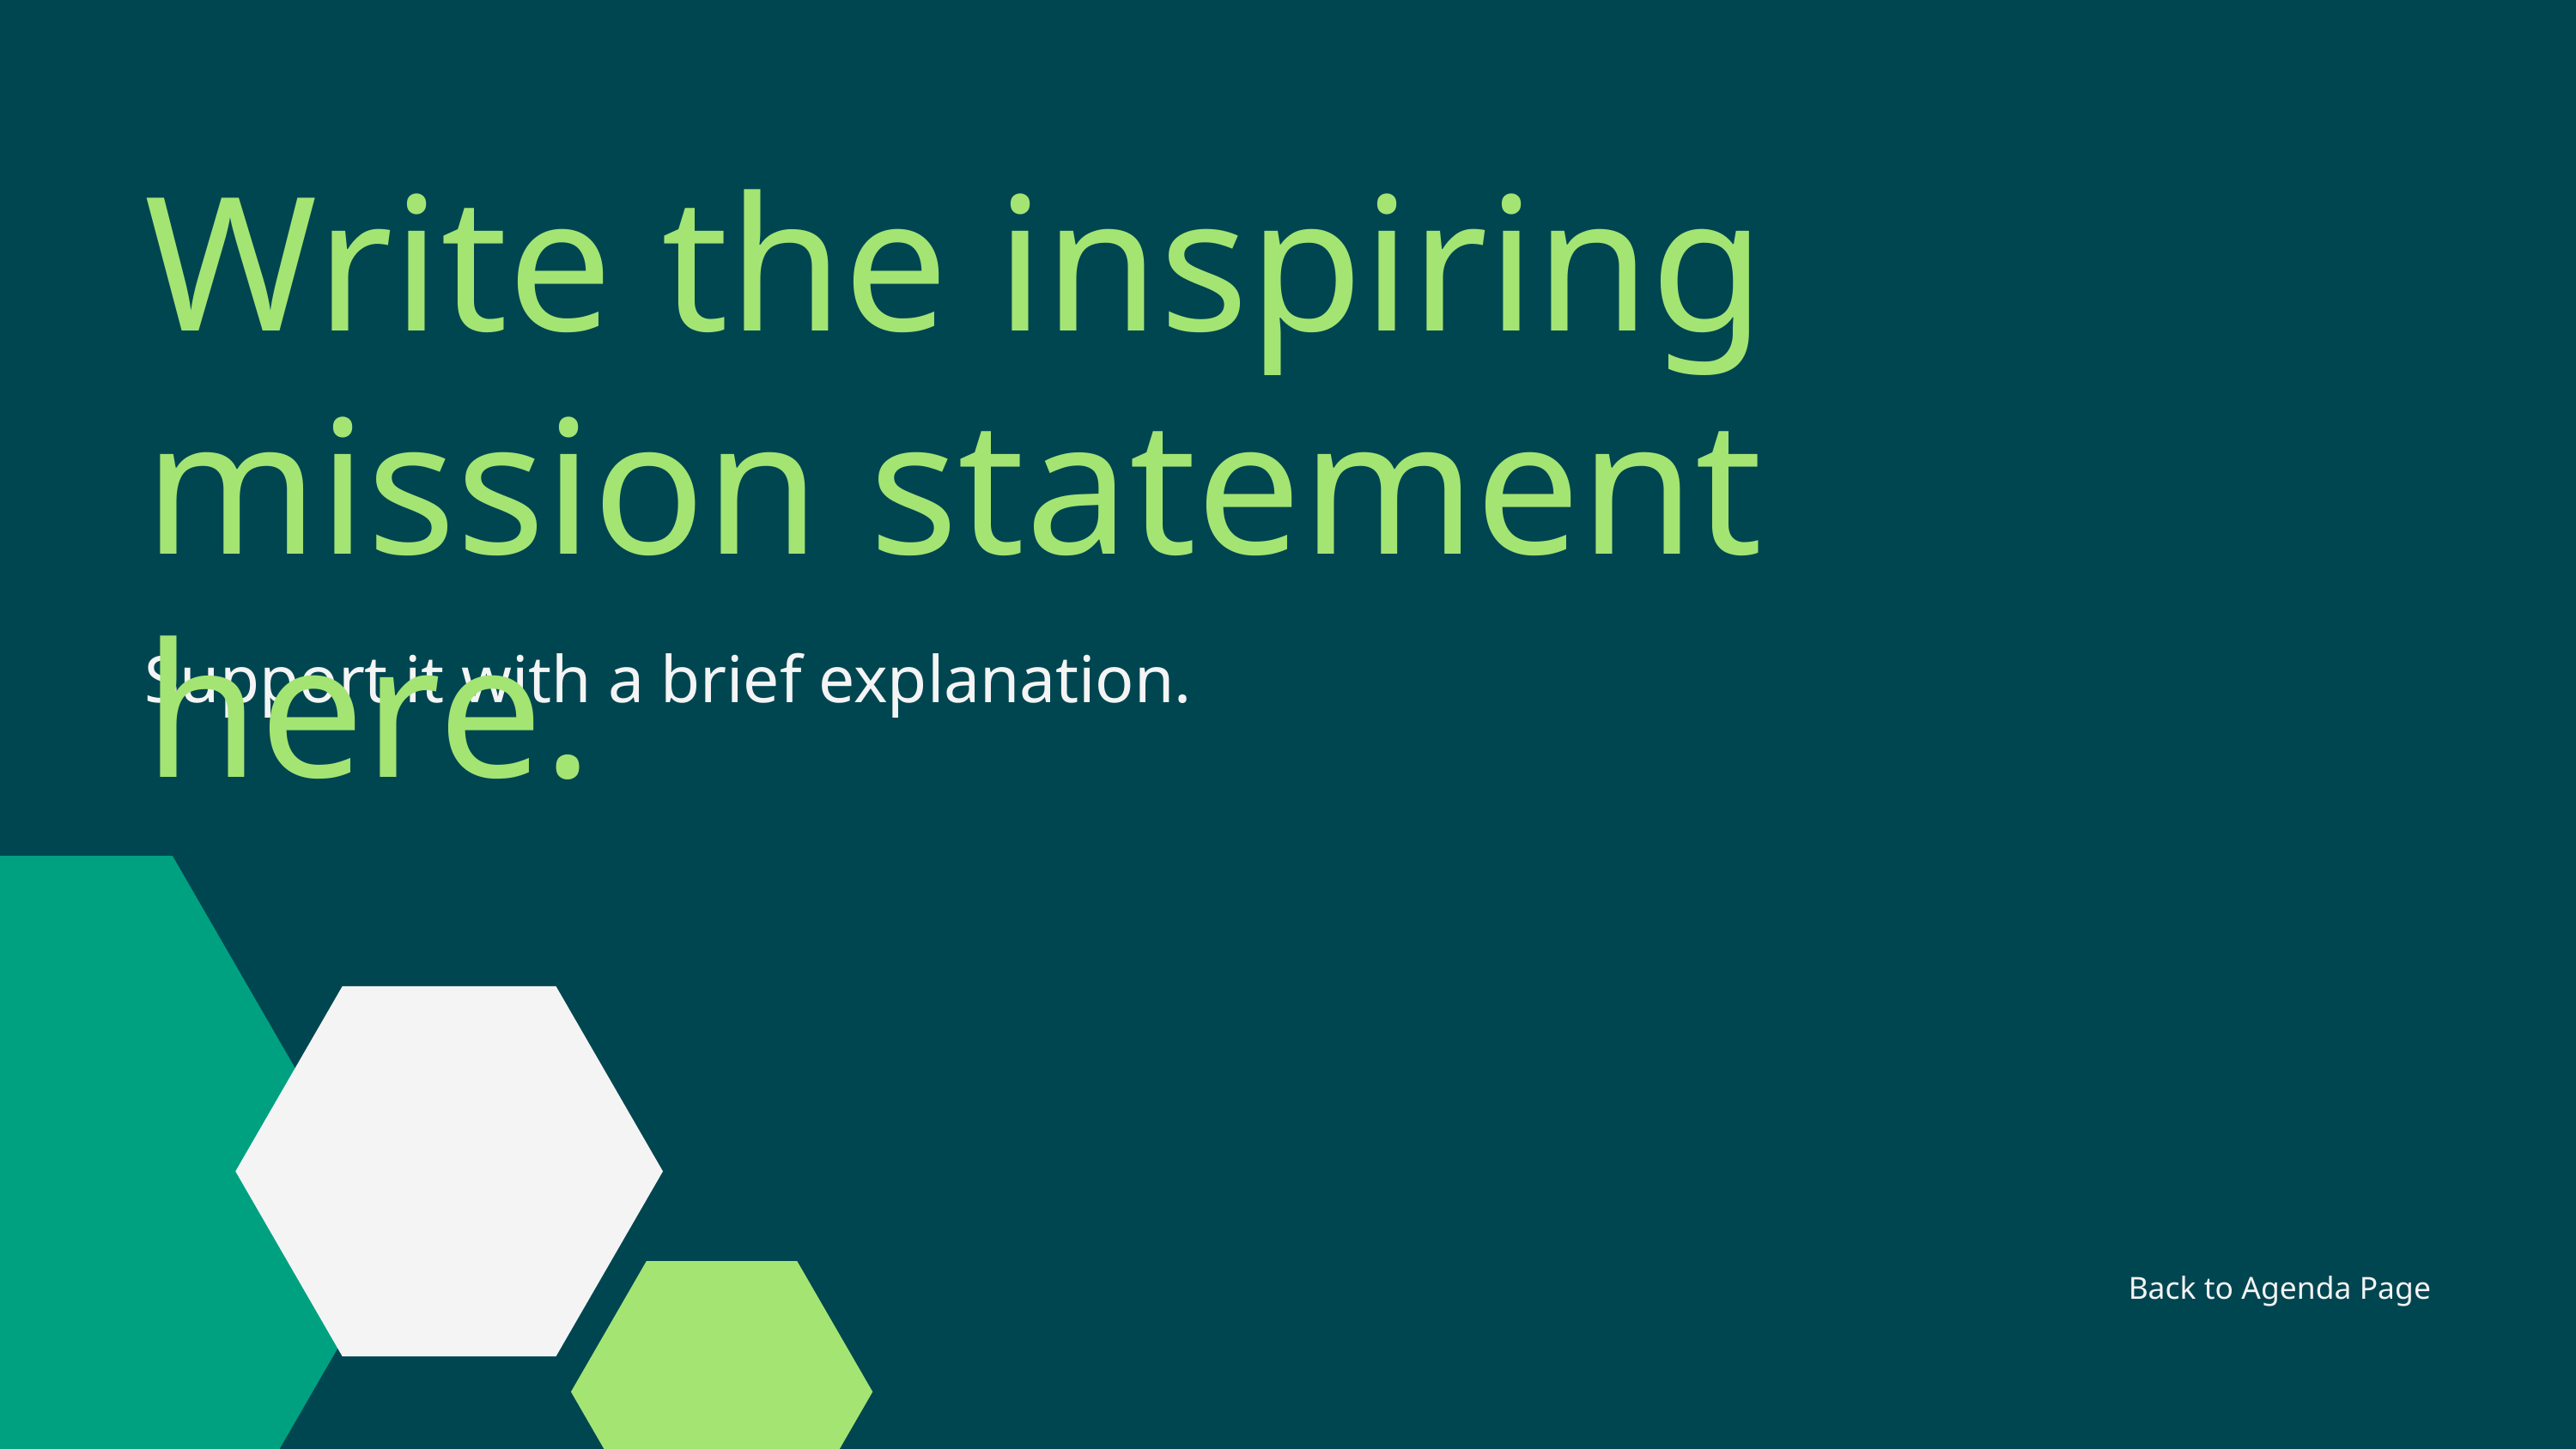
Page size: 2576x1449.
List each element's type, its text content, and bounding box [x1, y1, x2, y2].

text_box Back to Agenda Page [1694, 1263, 2432, 1306]
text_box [570, 1260, 873, 1449]
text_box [144, 144, 2226, 717]
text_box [234, 985, 664, 1357]
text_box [0, 855, 398, 1449]
